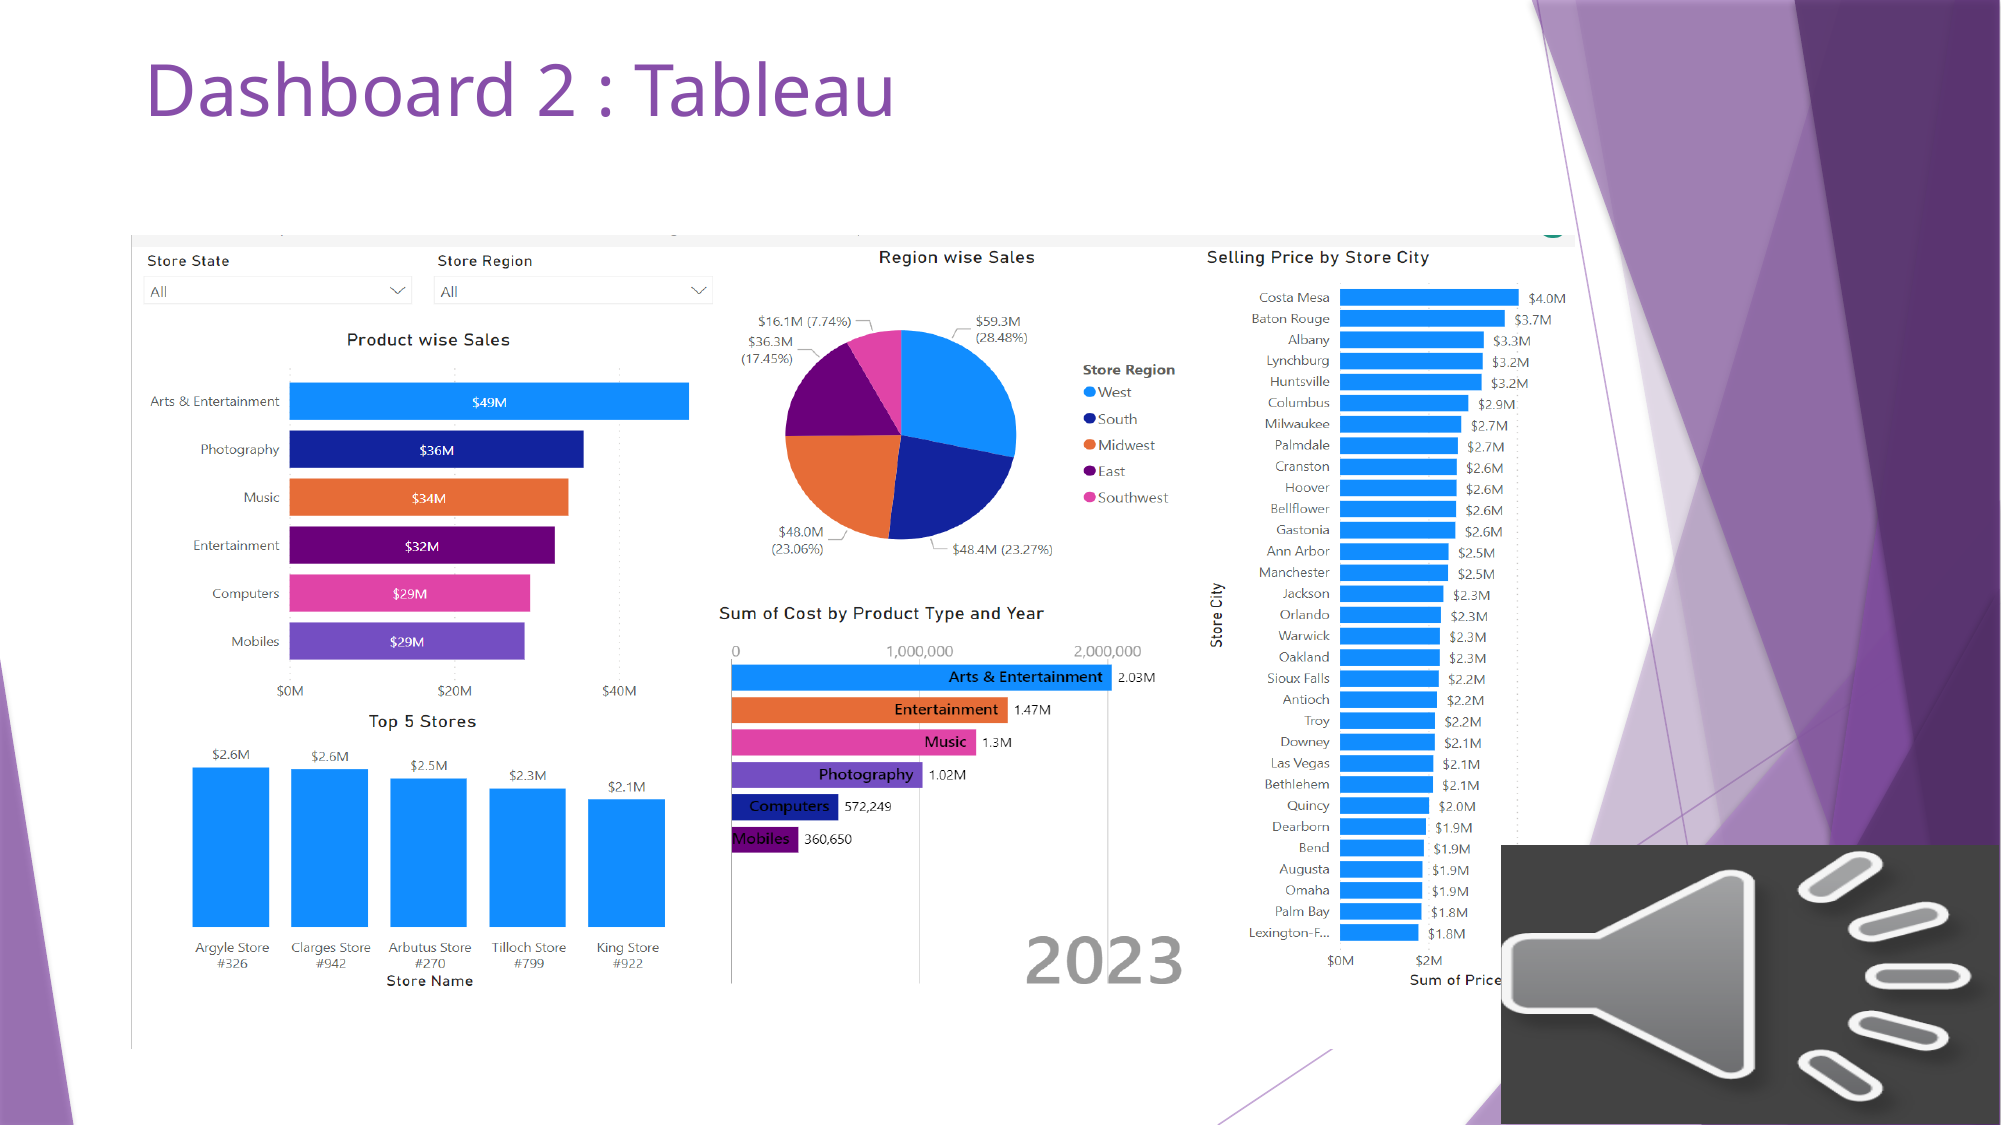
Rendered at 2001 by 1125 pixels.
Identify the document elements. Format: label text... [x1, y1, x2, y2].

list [129, 235, 1576, 1049]
title Dashboard 2 : Tableau [130, 37, 1541, 140]
picture [1499, 843, 2000, 1125]
